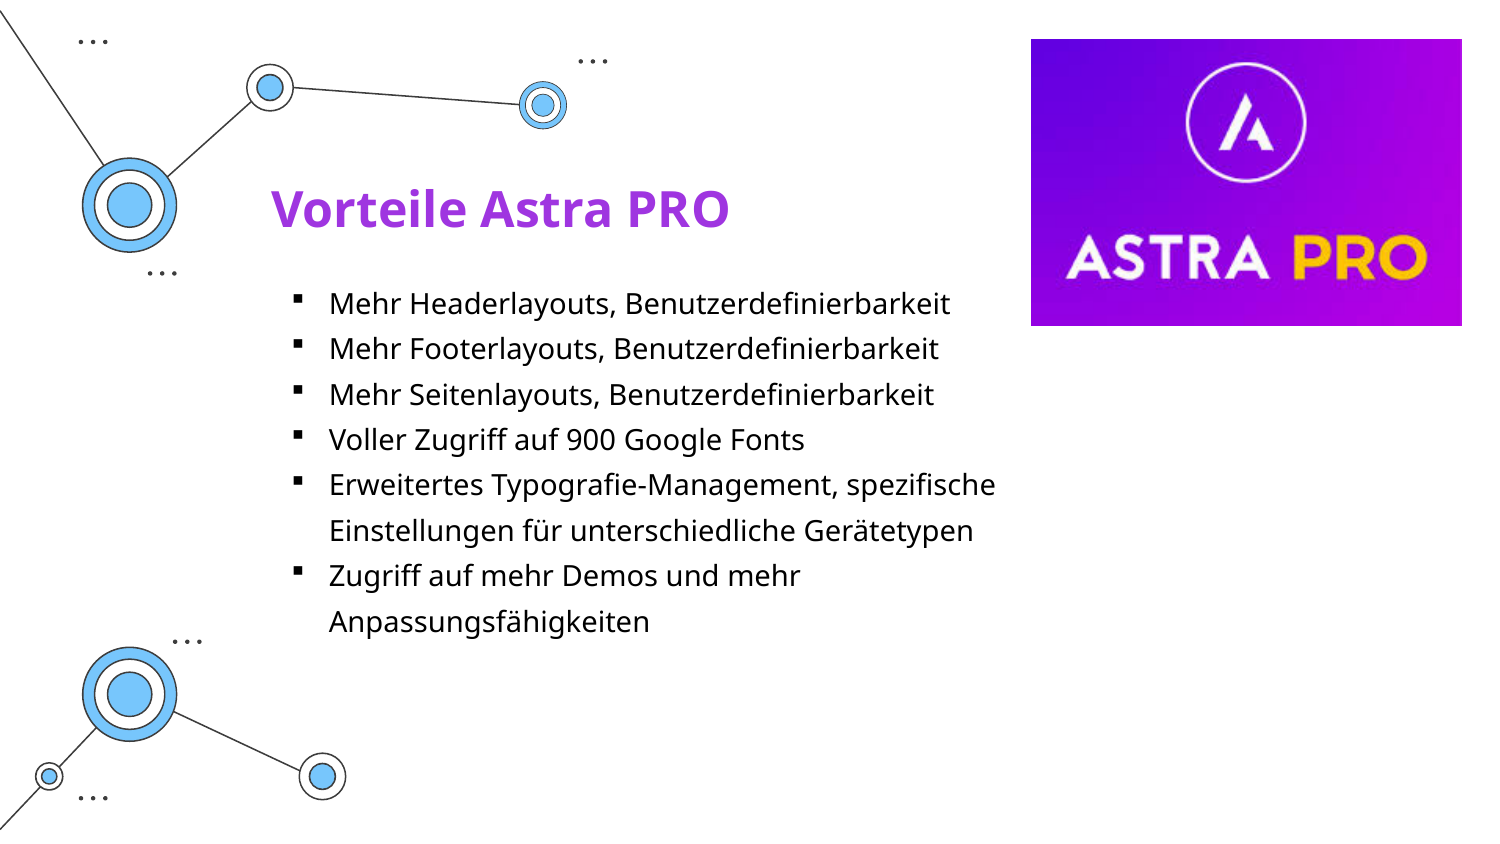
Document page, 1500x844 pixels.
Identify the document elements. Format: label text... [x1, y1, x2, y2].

picture [1031, 39, 1462, 326]
text_box Vorteile Astra PRO [256, 170, 746, 245]
text_box Mehr Headerlayouts, Benutzerdefinierbarkeit Mehr Footerlayouts, Benutzerdefinierbarkeit Mehr Seitenlayouts, Benutzerdefinierbarkeit Voller Zugriff auf 900 Google Fonts Erweitertes Typografie-Management, spezifische Einstellungen für unterschiedliche Gerätetypen Zugriff auf mehr Demos und mehr Anpassungsfähigkeiten [126, 267, 1050, 646]
